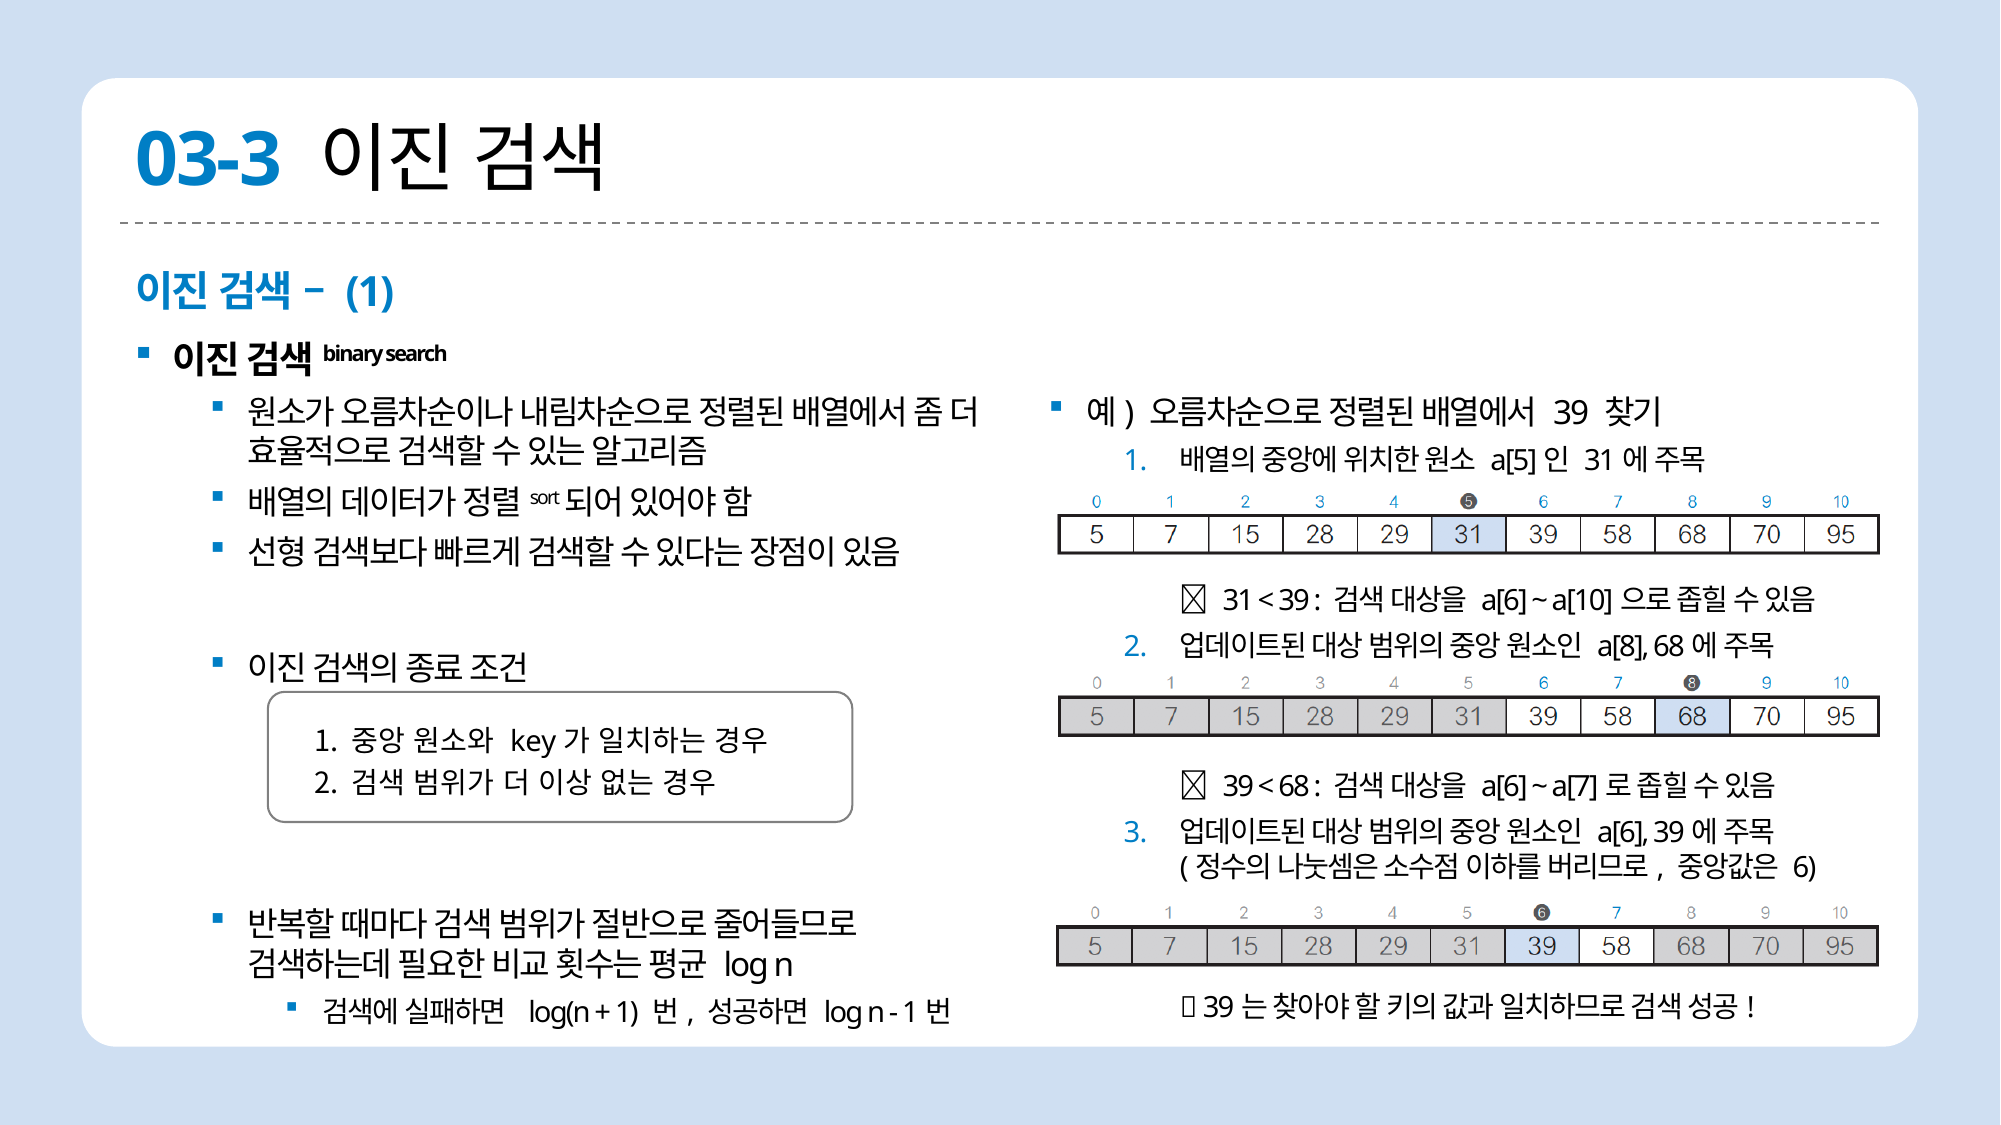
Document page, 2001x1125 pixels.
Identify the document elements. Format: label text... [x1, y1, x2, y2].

picture [1056, 675, 1880, 738]
title 03-3 이진 검색 [120, 109, 1880, 209]
picture [1054, 493, 1880, 556]
text_box 예) 오름차순으로 정렬된 배열에서 39 찾기 배열의 중앙에 위치한 원소 a[5]인 31에 주목  31 < 39 : 검색 대상을 a[6] ~ a[10]으로 좁힐 수 있음 업데이트된 대상 범위의 중앙 원소인 a[8], 68에 주목  39 < 68 : 검색 대상을 a[6] ~ a[7]로 좁힐 수 있음 업데이트된 대상 범위의 중앙 원소인 a[6], 39에 주목 (정수의 나눗셈은 소수점 이하를 버리므로, 중앙값은 6)  39는 찾아야 할 키의 값과 일치하므로 검색 성공! [958, 257, 1880, 1066]
picture [1054, 904, 1879, 967]
text_box 중앙 원소와 key가 일치하는 경우 검색 범위가 더 이상 없는 경우 [266, 690, 854, 824]
